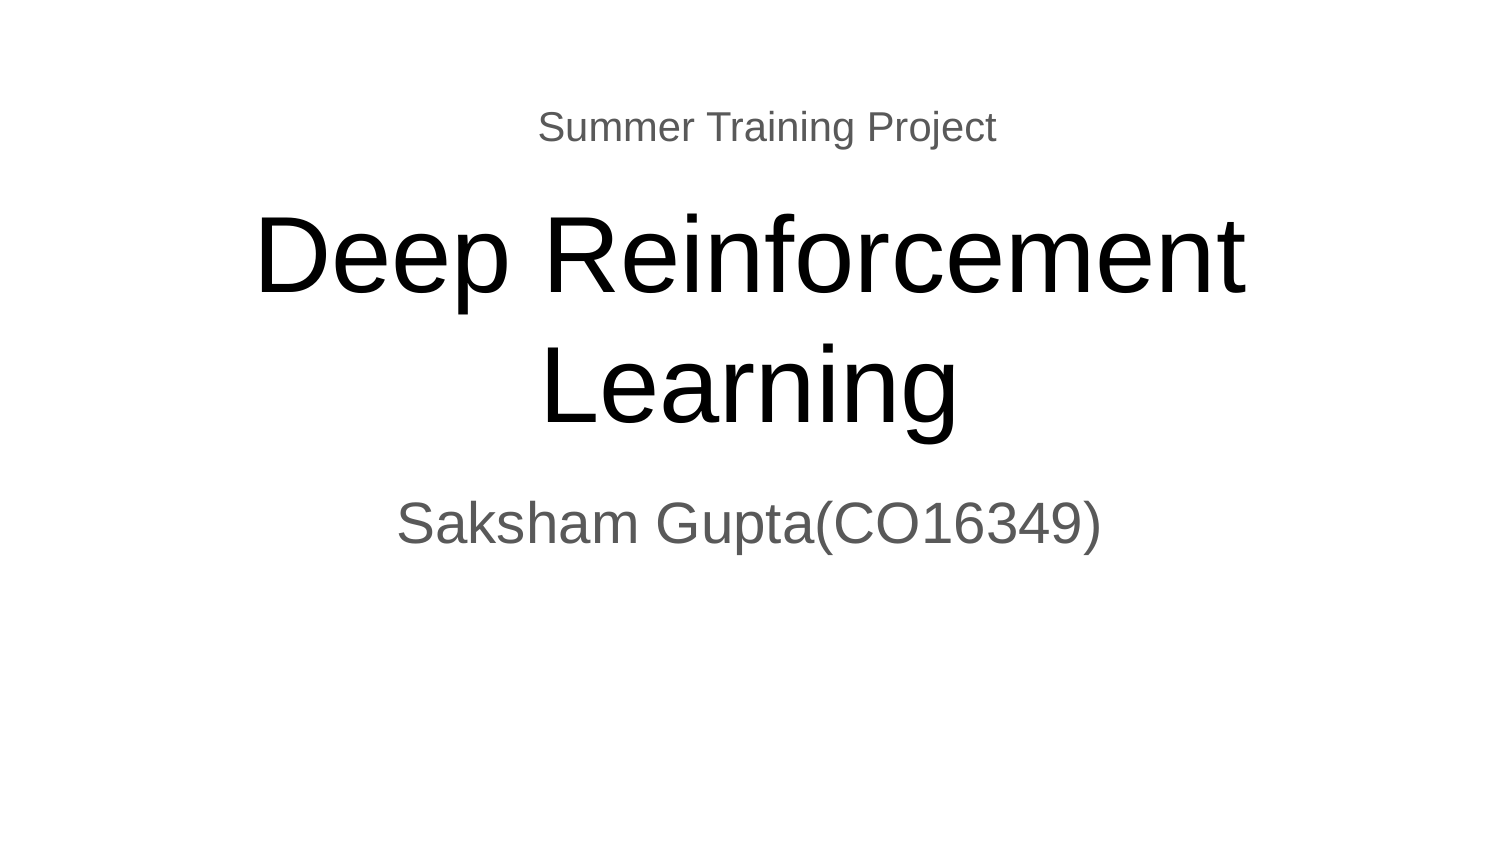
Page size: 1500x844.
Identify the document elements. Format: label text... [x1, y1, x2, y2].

subtitle Summer Training Project [68, 84, 1466, 286]
title Deep Reinforcement Learning [51, 122, 1449, 459]
subtitle Saksham Gupta(CO16349) [51, 470, 1449, 671]
